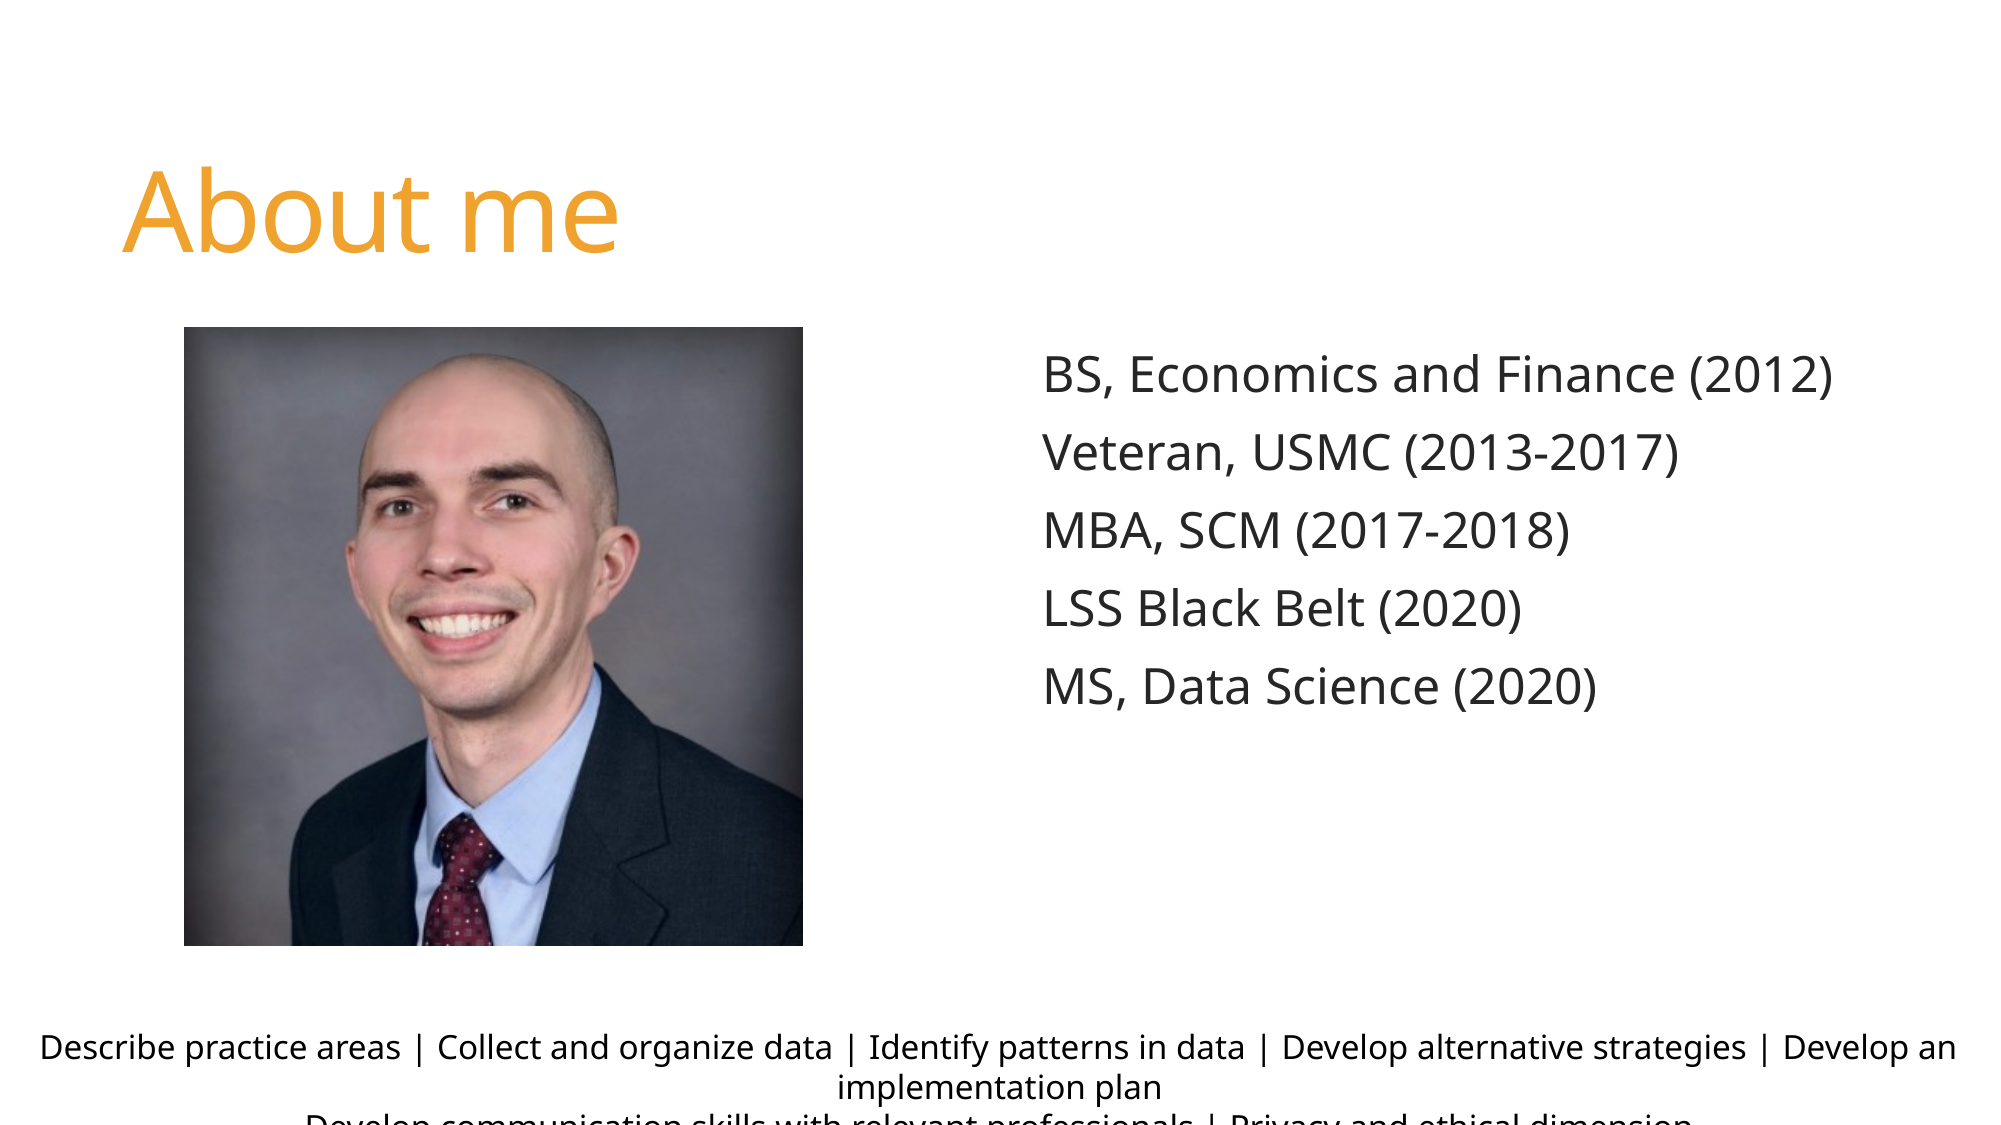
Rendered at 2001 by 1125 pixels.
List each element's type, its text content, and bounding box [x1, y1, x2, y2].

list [184, 327, 803, 946]
title About me [107, 81, 1875, 354]
list BS, Economics and Finance (2012) Veteran, USMC (2013-2017) MBA, SCM (2017-2018) LSS Black Belt (2020) MS, Data Science (2020) [1012, 343, 1967, 1014]
text_box Describe practice areas | Collect and organize data | Identify patterns in data | Develop alternative strategies | Develop an implementation plan Develop communication skills with relevant professionals | Privacy and ethical dimension [0, 1018, 2000, 1125]
